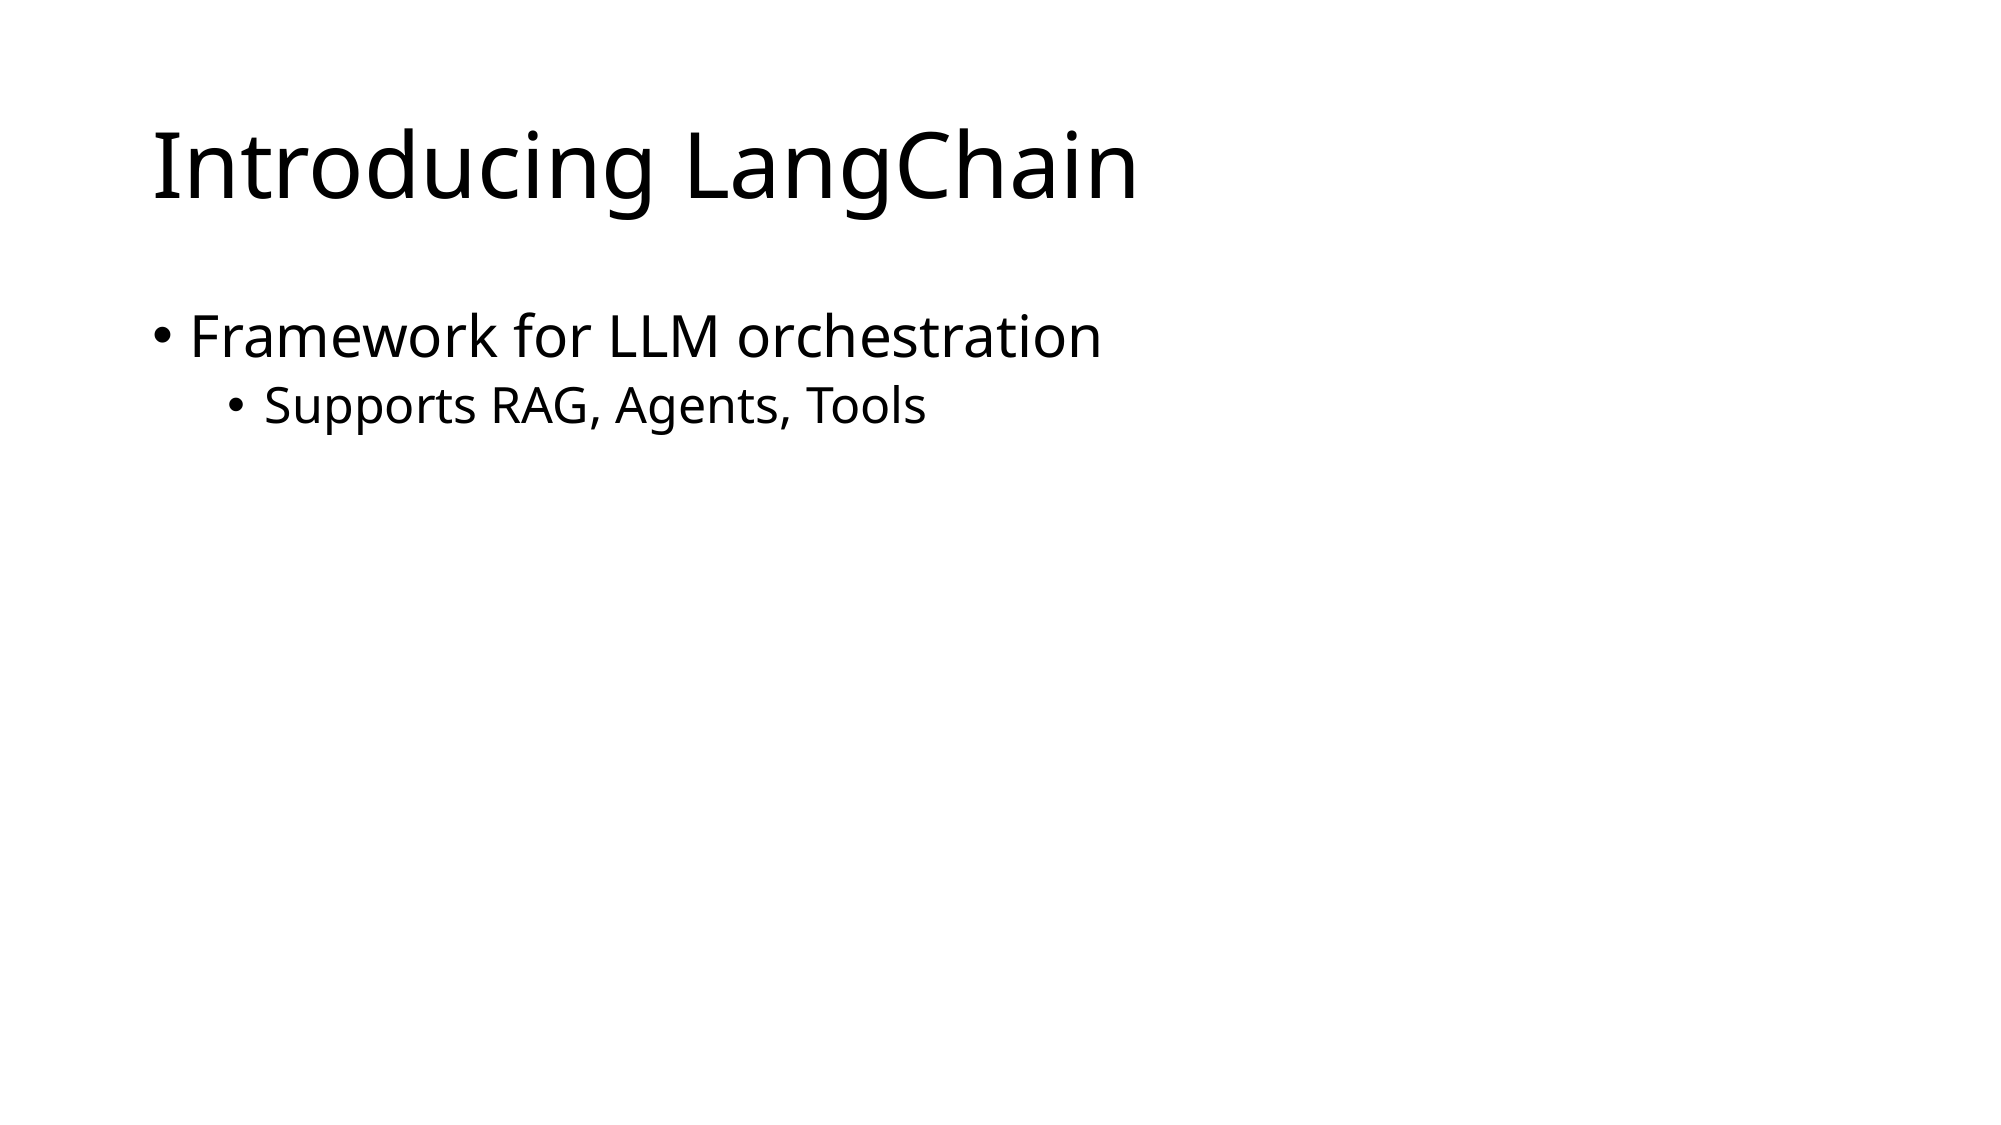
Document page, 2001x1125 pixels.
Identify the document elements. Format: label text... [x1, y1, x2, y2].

list Framework for LLM orchestration Supports RAG, Agents, Tools [137, 299, 1863, 1014]
title Introducing LangChain [137, 59, 1863, 278]
